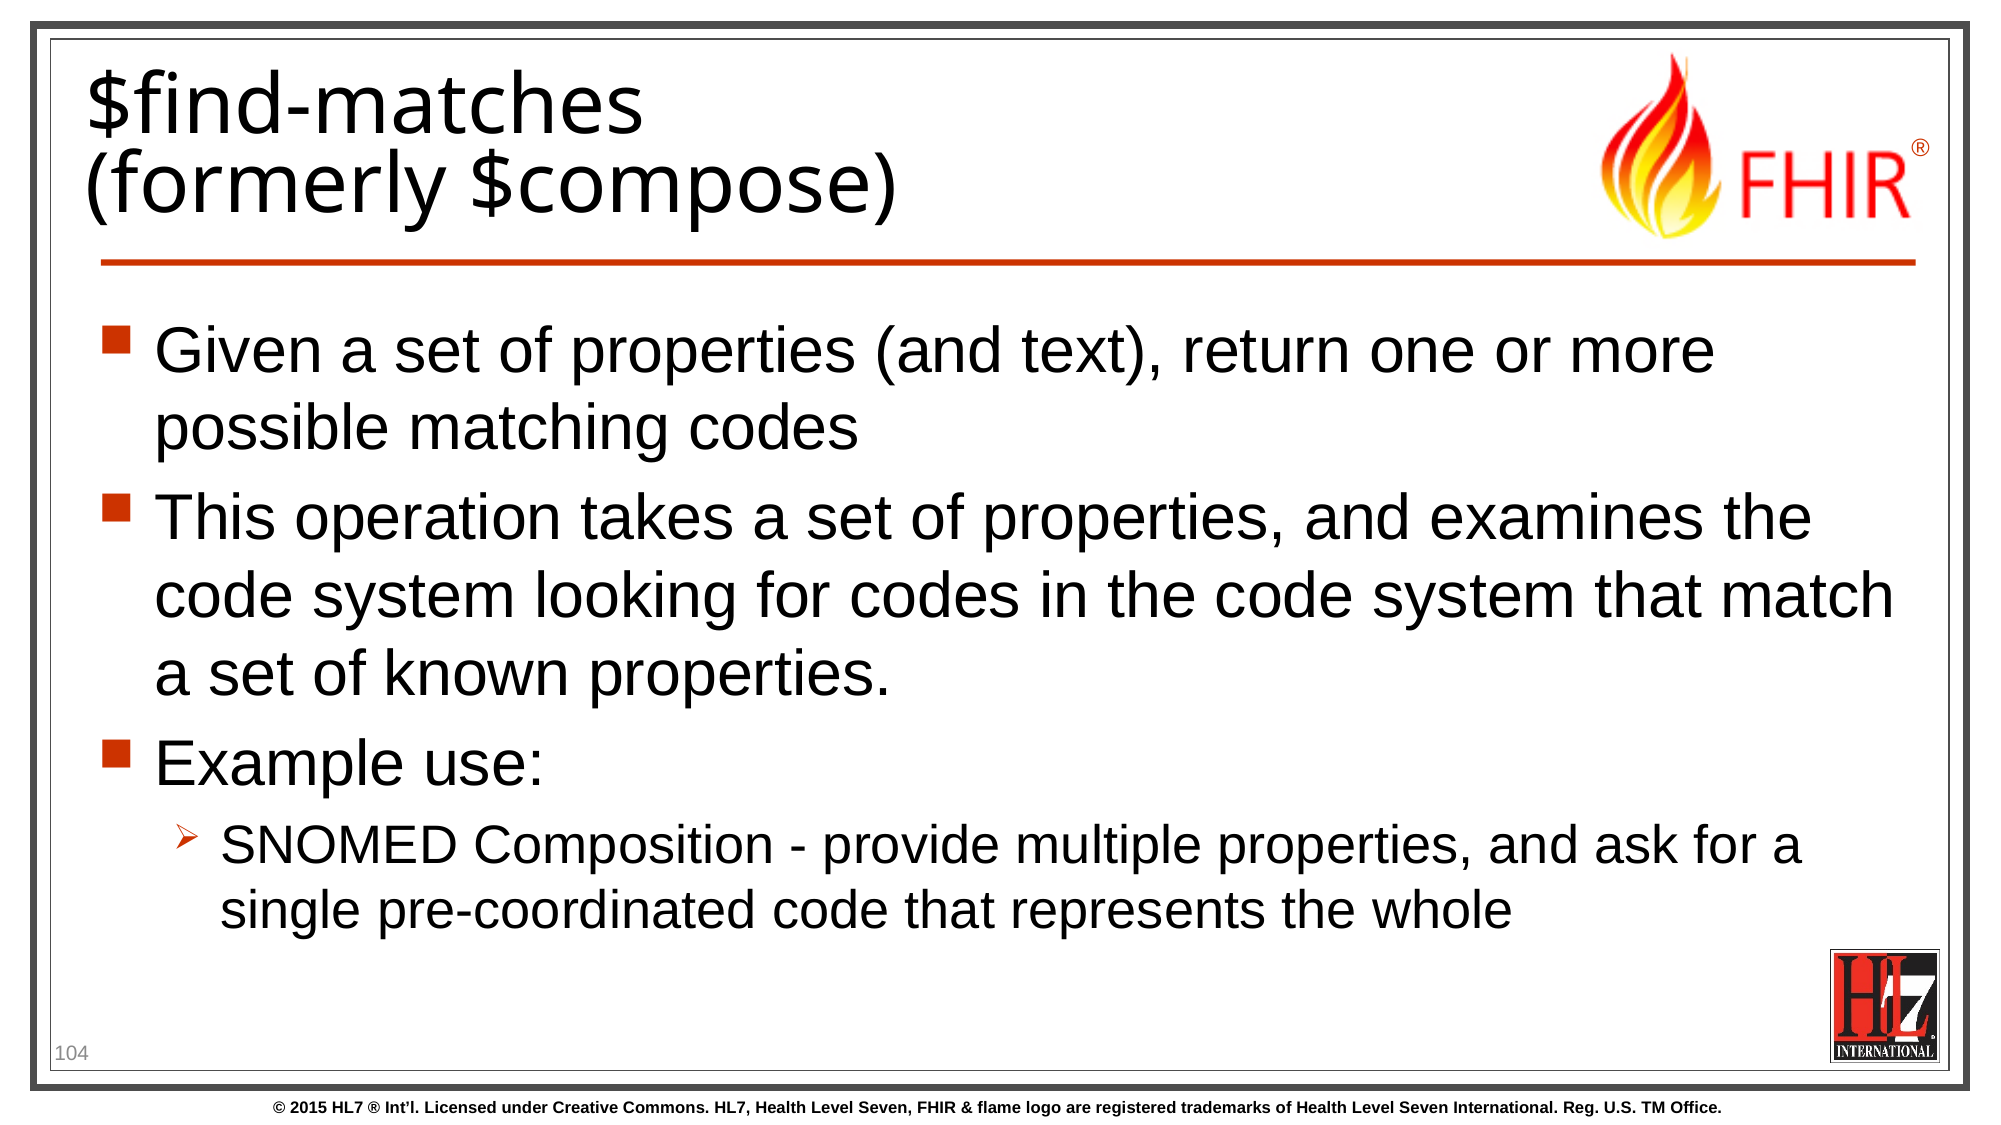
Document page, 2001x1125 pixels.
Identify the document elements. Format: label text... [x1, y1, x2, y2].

picture [1588, 42, 1923, 249]
title $find-matches (formerly $compose) [70, 54, 1595, 244]
slide_number 104 [39, 1034, 197, 1071]
picture [1830, 949, 1940, 1063]
list Given a set of properties (and text), return one or more possible matching codes This operation takes a set of properties, and examines the code system looking for codes in the code system that match a set of known properties. Example use: SNOMED Composition - provide multiple properties, and ask for a single pre-coordinated code that represents the whole [83, 299, 1917, 1059]
